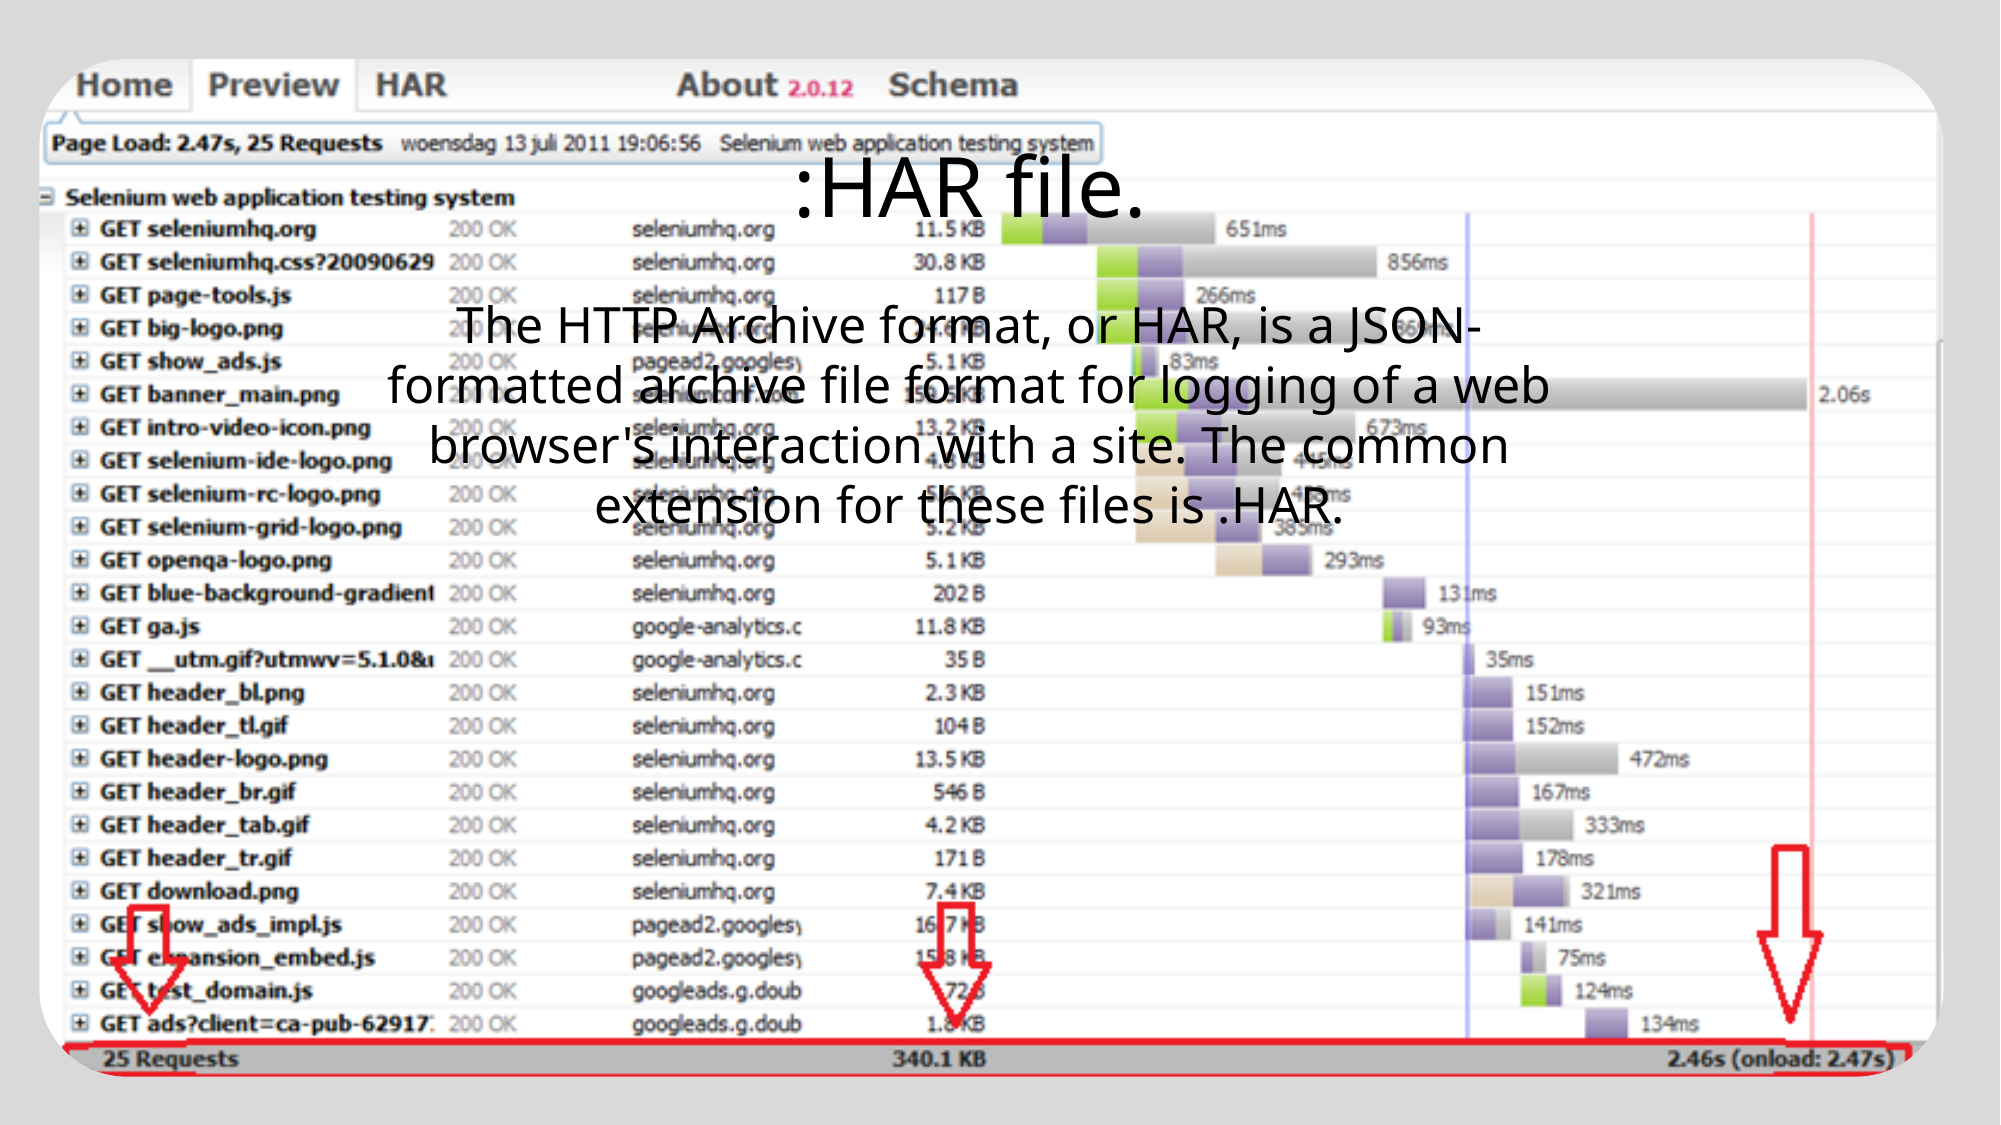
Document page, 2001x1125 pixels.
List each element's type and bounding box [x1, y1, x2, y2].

picture [39, 58, 1944, 1077]
